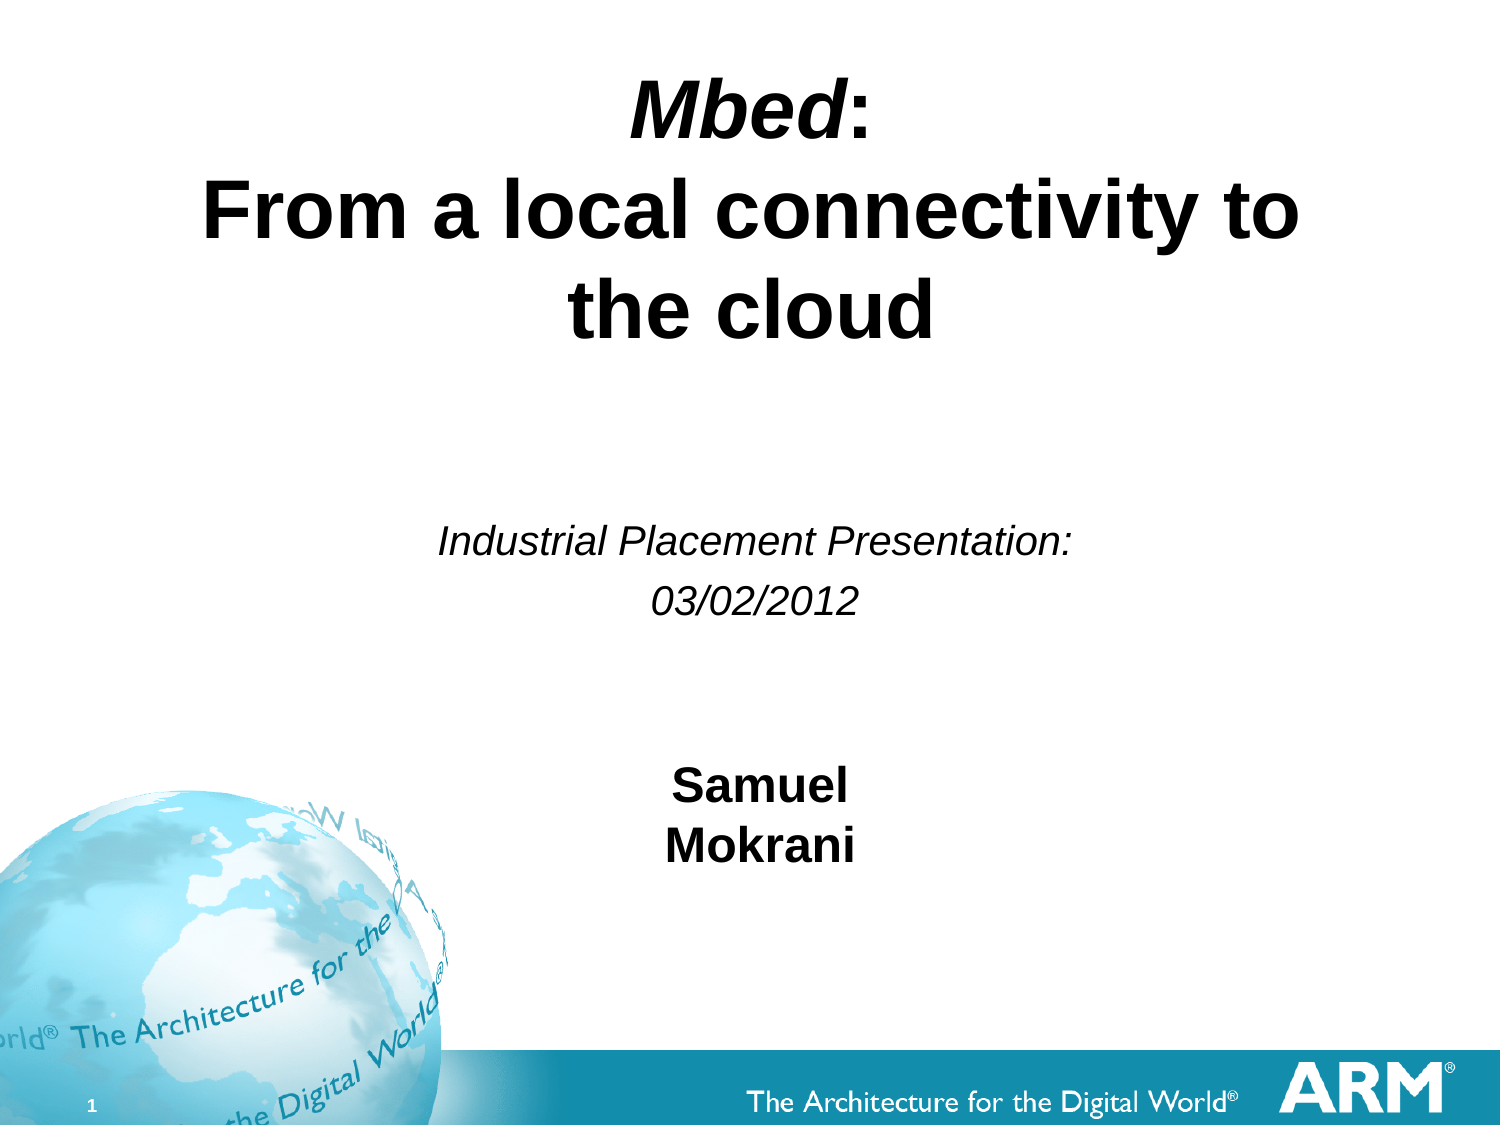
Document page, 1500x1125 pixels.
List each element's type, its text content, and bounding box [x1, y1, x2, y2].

text_box Samuel Mokrani [596, 744, 925, 880]
title Mbed: From a local connectivity to the cloud [150, 47, 1355, 280]
subtitle Industrial Placement Presentation: 03/02/2012 [204, 505, 1306, 746]
picture [0, 780, 1500, 1125]
